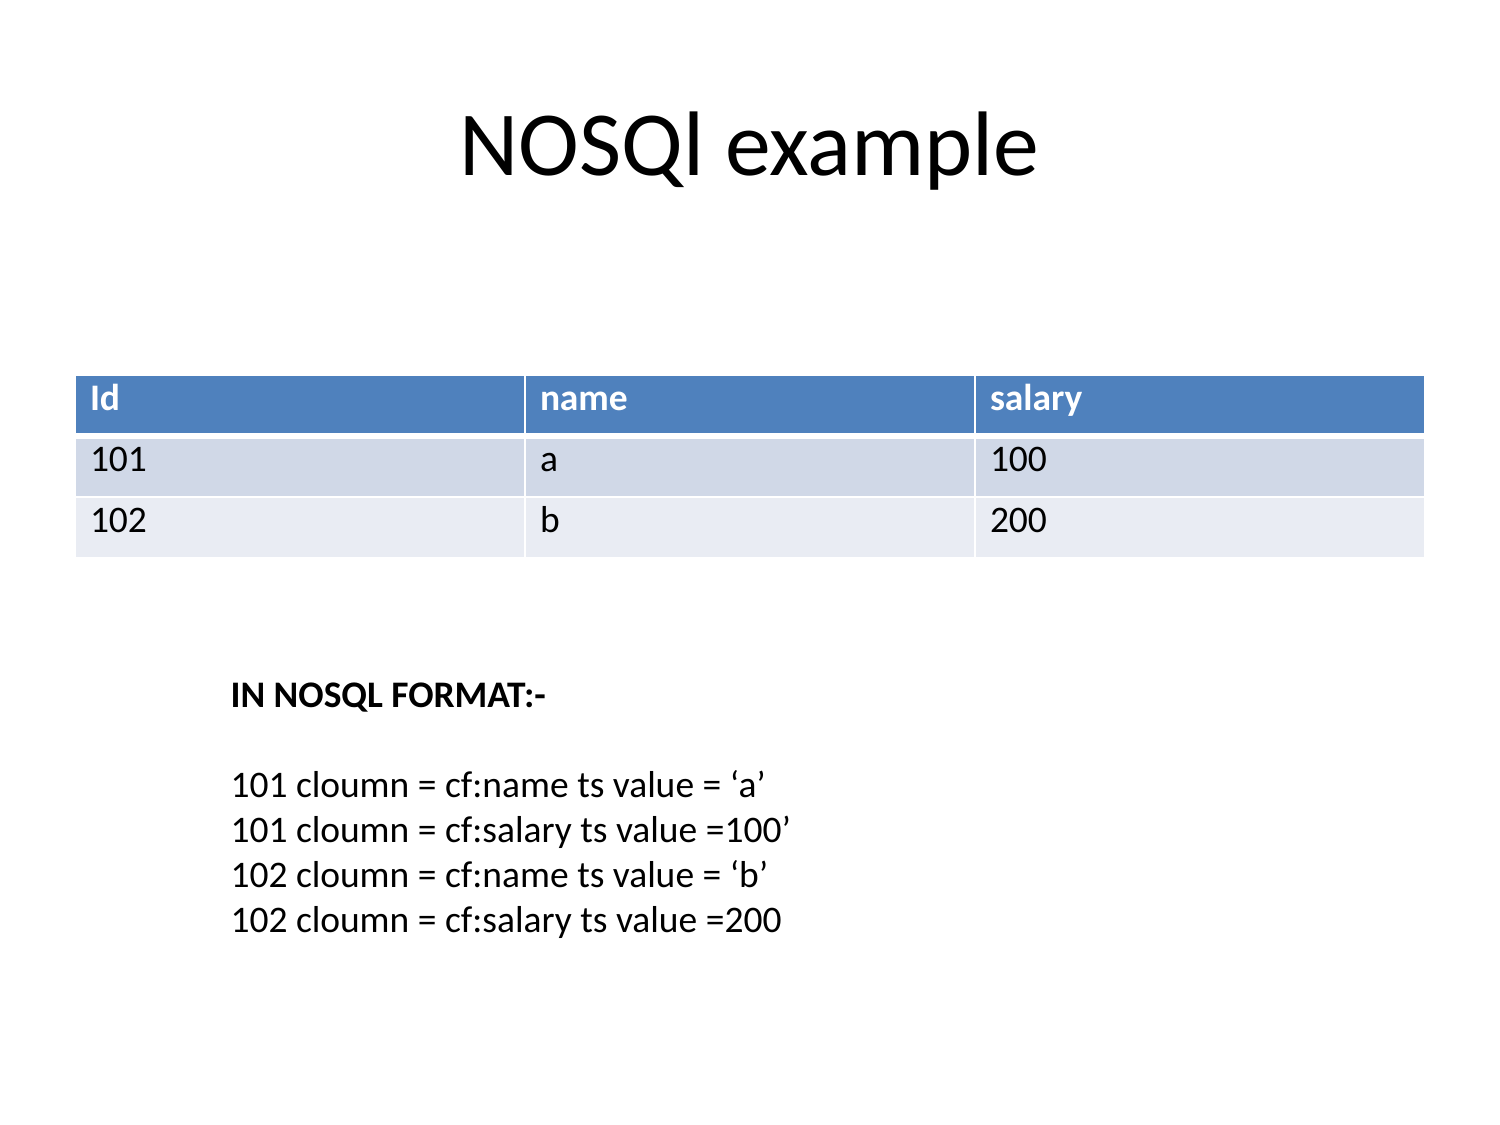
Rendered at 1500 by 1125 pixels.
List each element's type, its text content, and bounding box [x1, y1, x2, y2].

text_box IN NOSQL FORMAT:- 101 cloumn = cf:name ts value = ‘a’ 101 cloumn = cf:salary ts value =100’ 102 cloumn = cf:name ts value = ‘b’ 102 cloumn = cf:salary ts value =200 [215, 662, 807, 948]
title NOSQl example [75, 45, 1425, 233]
table_header name [526, 376, 974, 433]
table_header Id [76, 376, 524, 433]
table_header salary [976, 376, 1424, 433]
table_cell 102 [76, 498, 524, 557]
table_cell 200 [976, 498, 1424, 557]
table_cell b [526, 498, 974, 557]
table_cell 100 [976, 439, 1424, 496]
table_cell a [526, 439, 974, 496]
table_cell 101 [76, 439, 524, 496]
